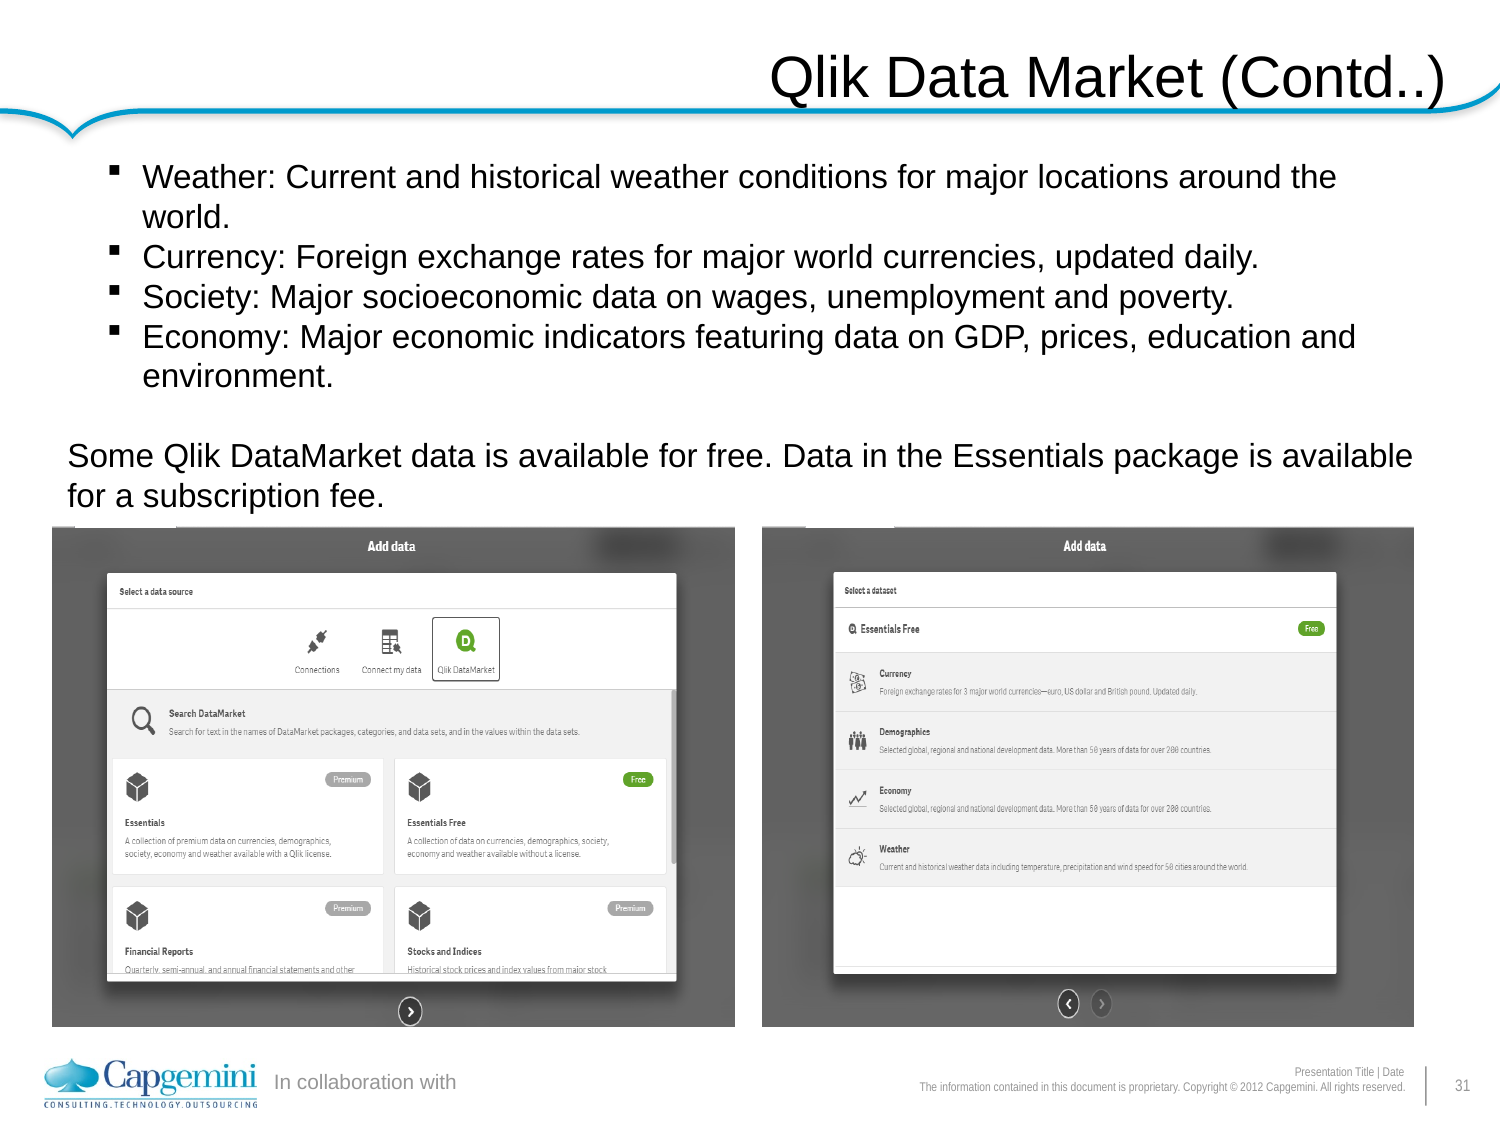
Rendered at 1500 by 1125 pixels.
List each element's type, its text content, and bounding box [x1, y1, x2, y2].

picture [52, 526, 736, 1027]
picture [762, 526, 1414, 1027]
title Qlik Data Market (Contd..) [0, 3, 1448, 140]
text_box Weather: Current and historical weather conditions for major locations around the world. Currency: Foreign exchange rates for major world currencies, updated daily. Society: Major socioeconomic data on wages, unemployment and poverty. Economy: Major economic indicators featuring data on GDP, prices, education and environment. Some Qlik DataMarket data is available for free. Data in the Essentials package is available for a subscription fee. [52, 147, 1448, 522]
picture [44, 1058, 257, 1108]
